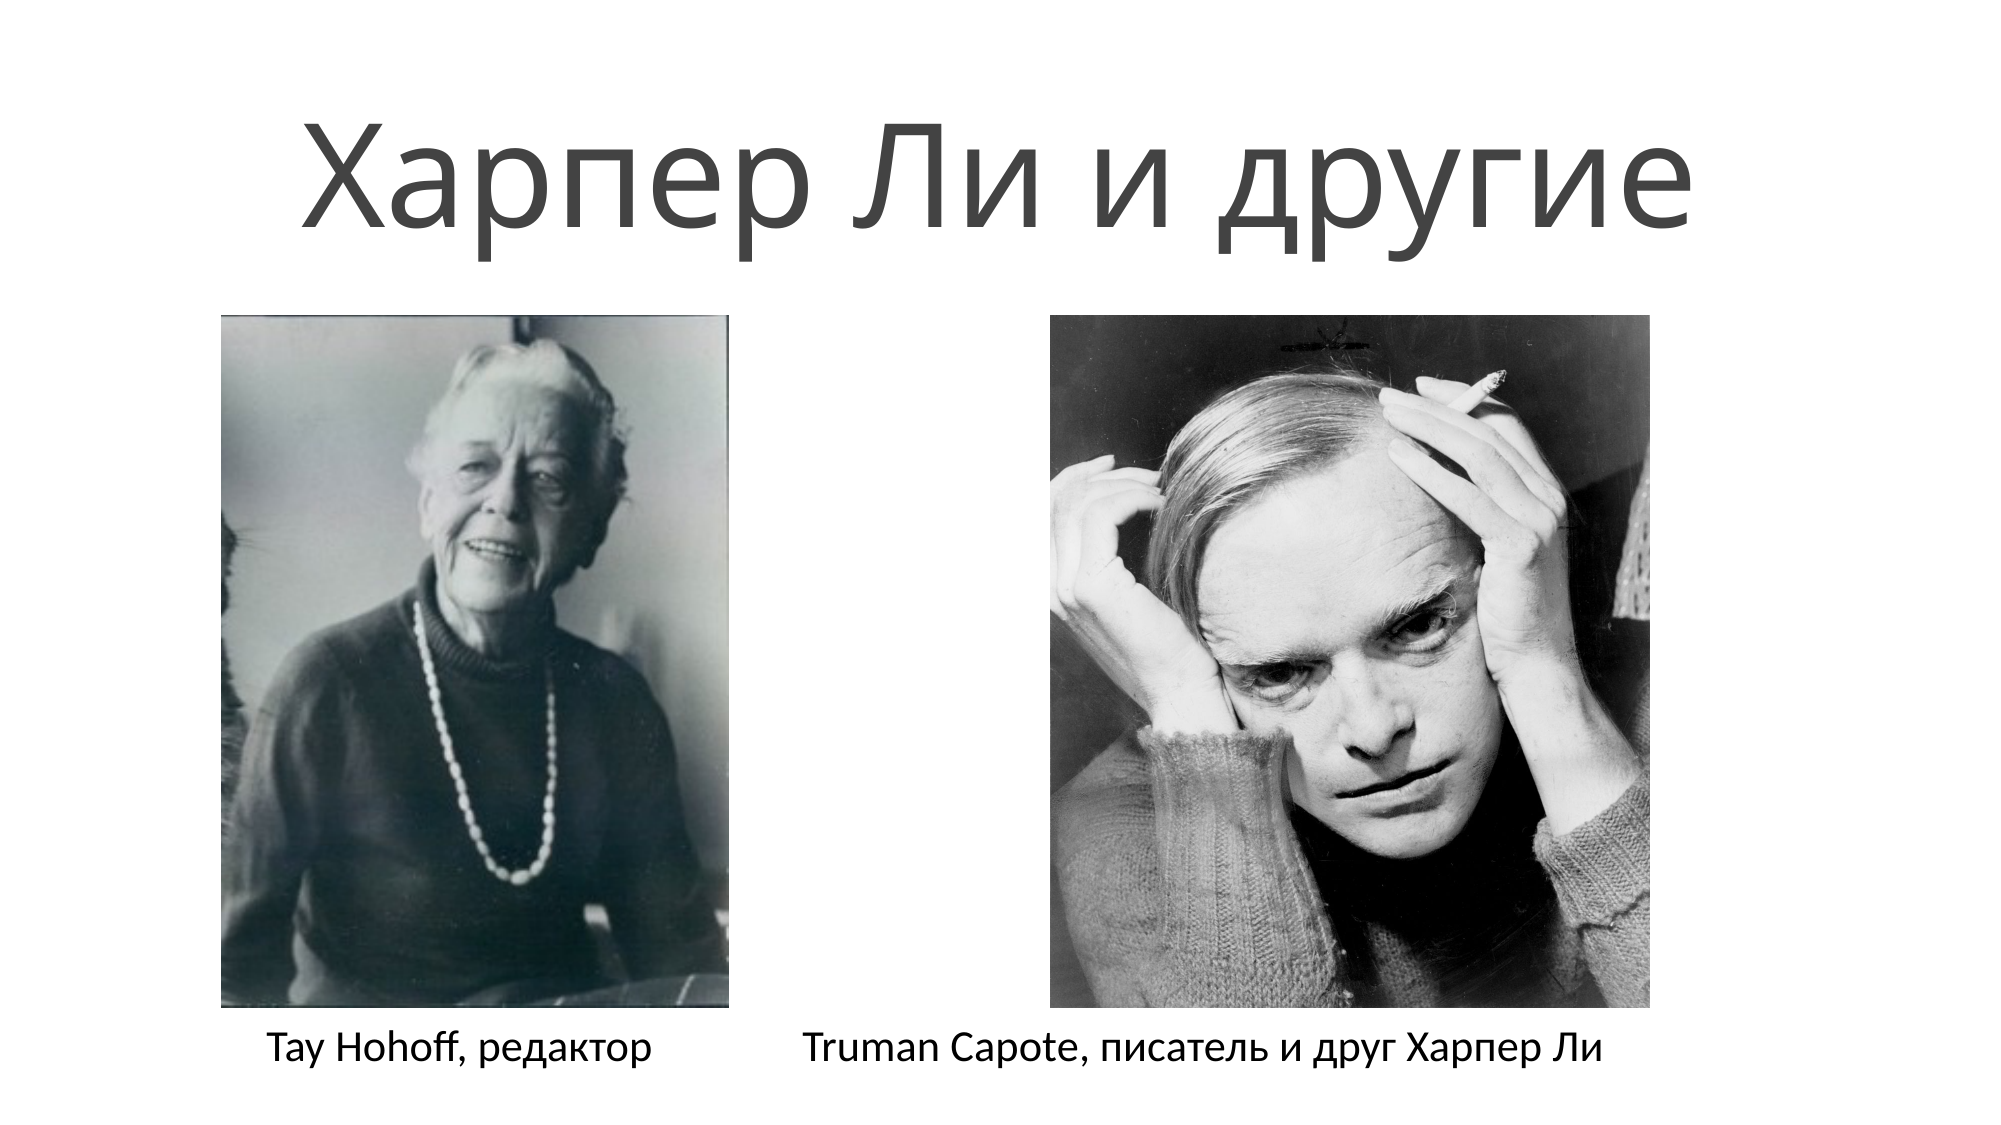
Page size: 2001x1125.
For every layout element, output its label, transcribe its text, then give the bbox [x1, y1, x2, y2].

list Tay Hohoff, редактор Truman Capote, писатель и друг Харпер Ли [189, 1007, 1897, 1081]
picture [1050, 315, 1650, 1008]
title Харпер Ли и другие [146, 46, 1854, 292]
picture [221, 315, 729, 1008]
